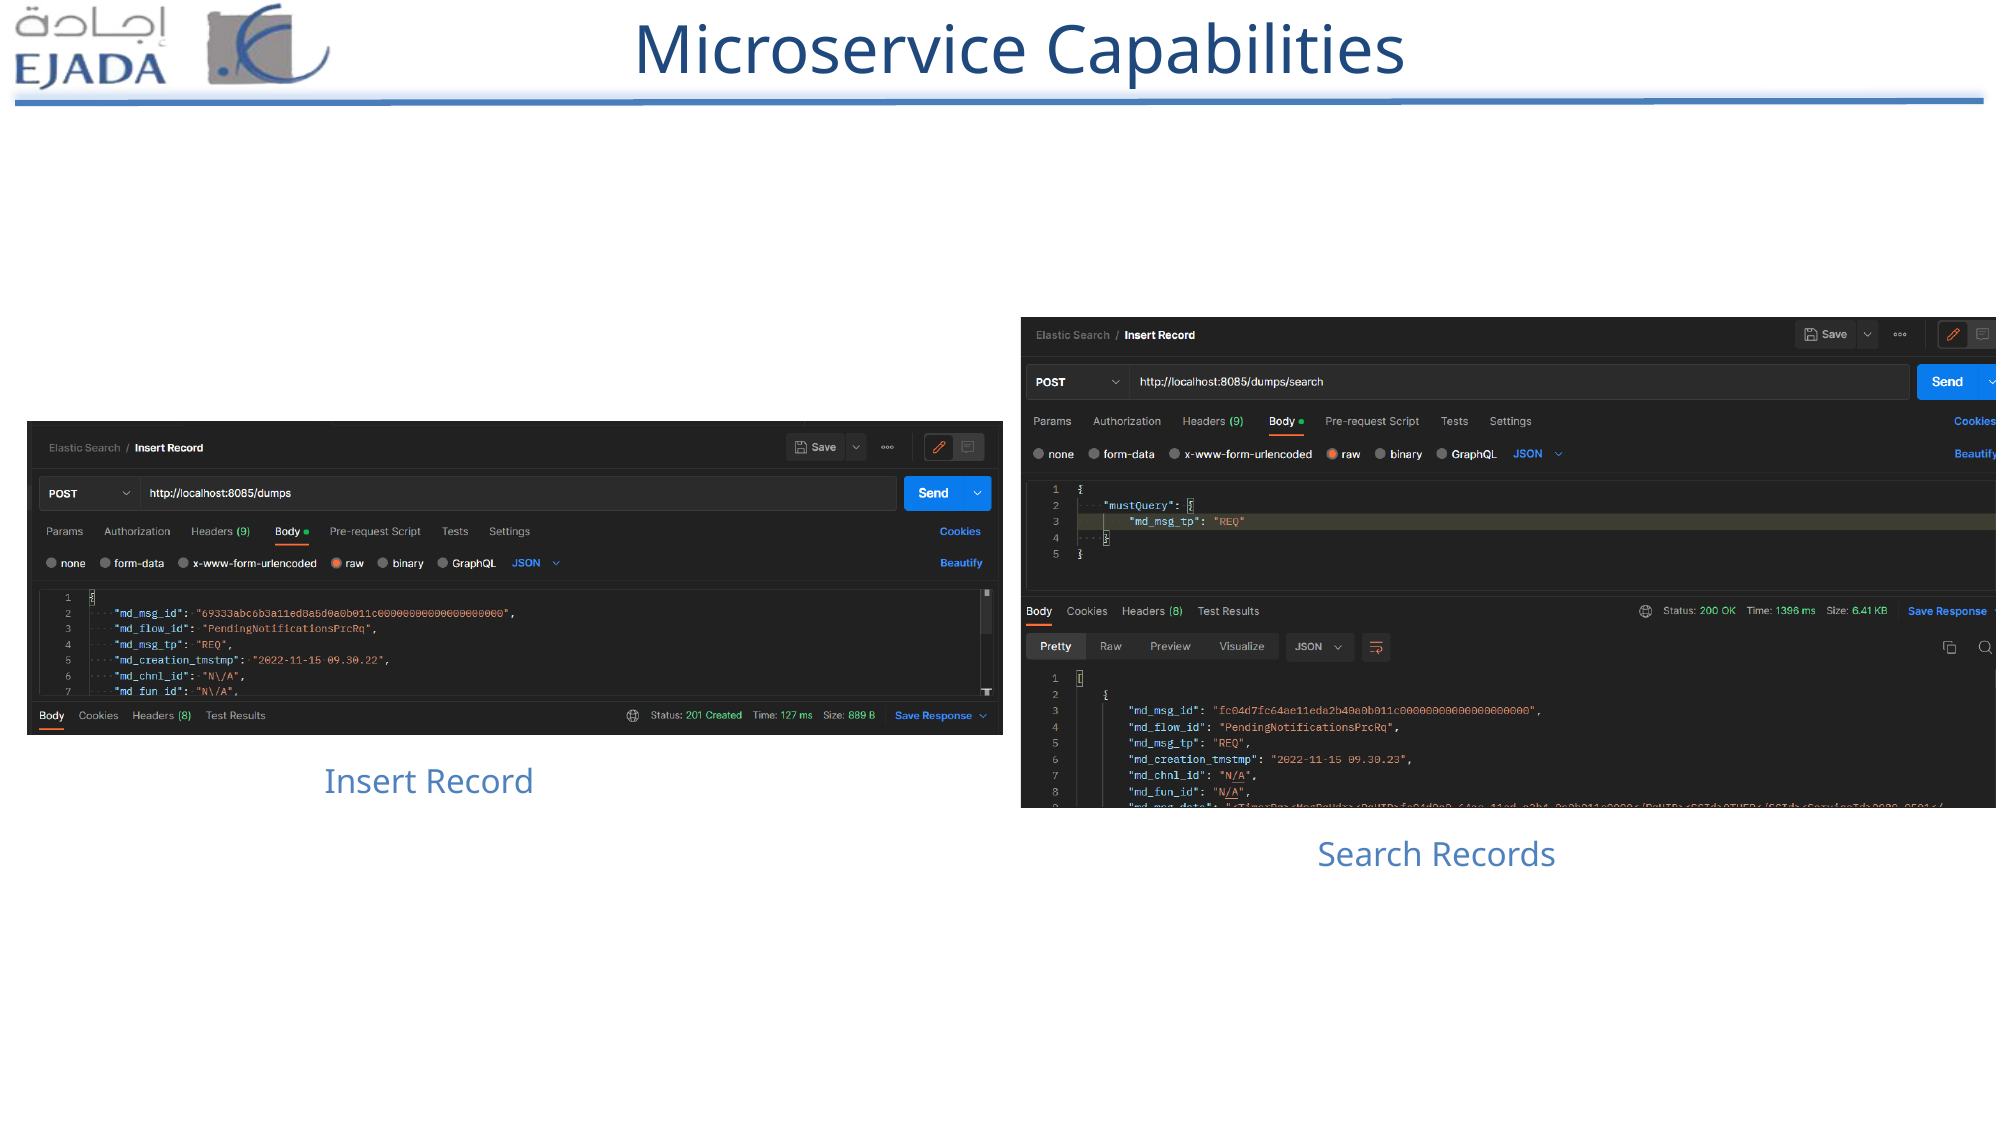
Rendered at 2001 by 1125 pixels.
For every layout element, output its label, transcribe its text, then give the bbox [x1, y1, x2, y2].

picture [0, 0, 339, 103]
picture [27, 420, 1003, 736]
text_box Insert Record [309, 752, 1015, 808]
title Microservice Capabilities [414, 0, 1628, 109]
picture [1020, 317, 1996, 808]
text_box Search Records [1302, 825, 2000, 881]
